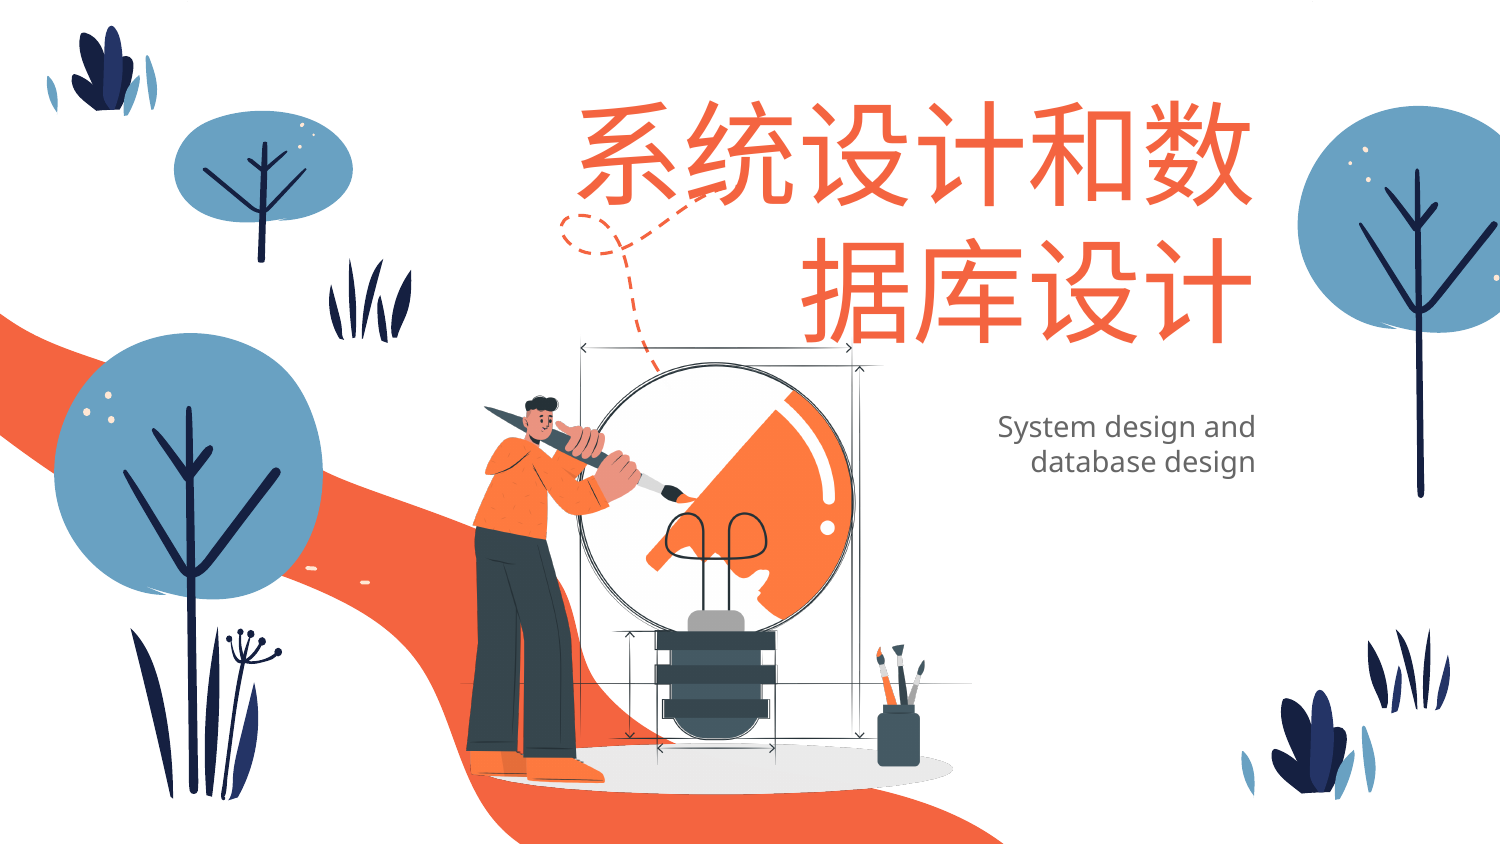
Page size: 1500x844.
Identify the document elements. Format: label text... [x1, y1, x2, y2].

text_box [166, 110, 359, 263]
title 系统设计和数据库设计 [483, 62, 1272, 373]
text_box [1289, 105, 1500, 499]
subtitle System design and database design [1058, 387, 1272, 498]
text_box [326, 257, 408, 344]
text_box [1021, 280, 1055, 844]
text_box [45, 332, 334, 801]
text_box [45, 25, 158, 117]
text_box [0, 280, 408, 844]
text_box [1367, 628, 1453, 714]
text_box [1239, 689, 1377, 801]
picture [413, 240, 1018, 844]
